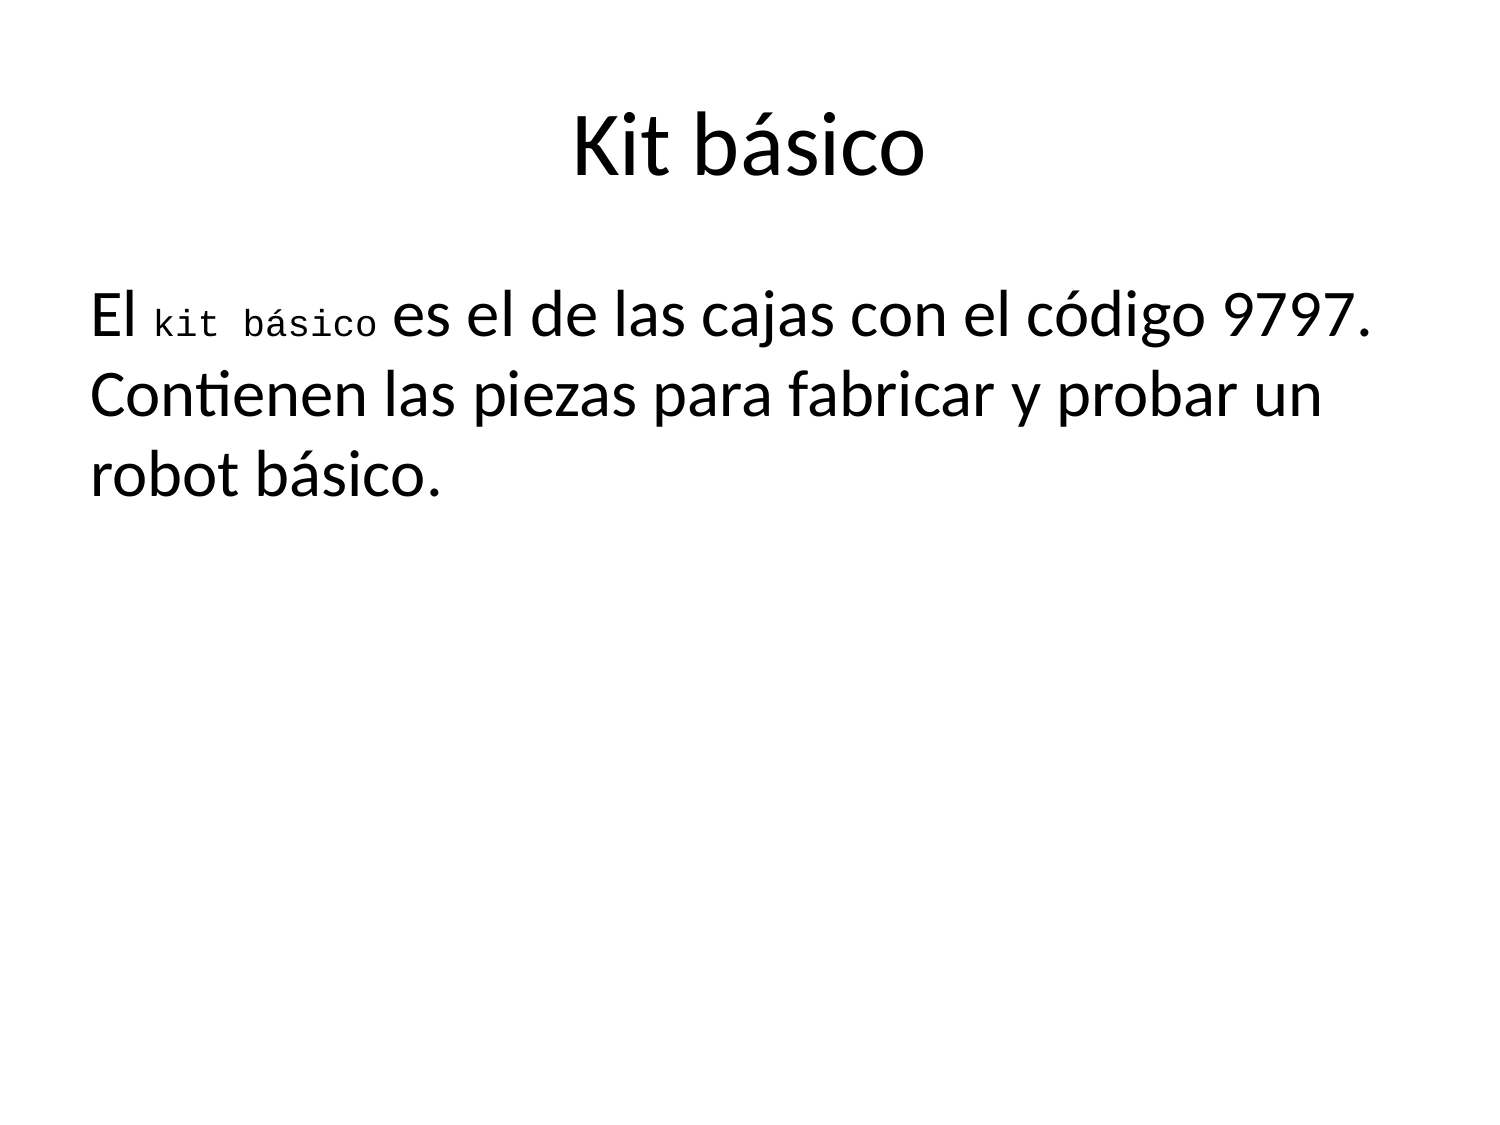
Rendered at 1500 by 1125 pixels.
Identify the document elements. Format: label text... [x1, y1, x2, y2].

list El kit básico es el de las cajas con el código 9797. Contienen las piezas para fabricar y probar un robot básico. [75, 262, 1425, 1005]
title Kit básico [75, 45, 1425, 233]
